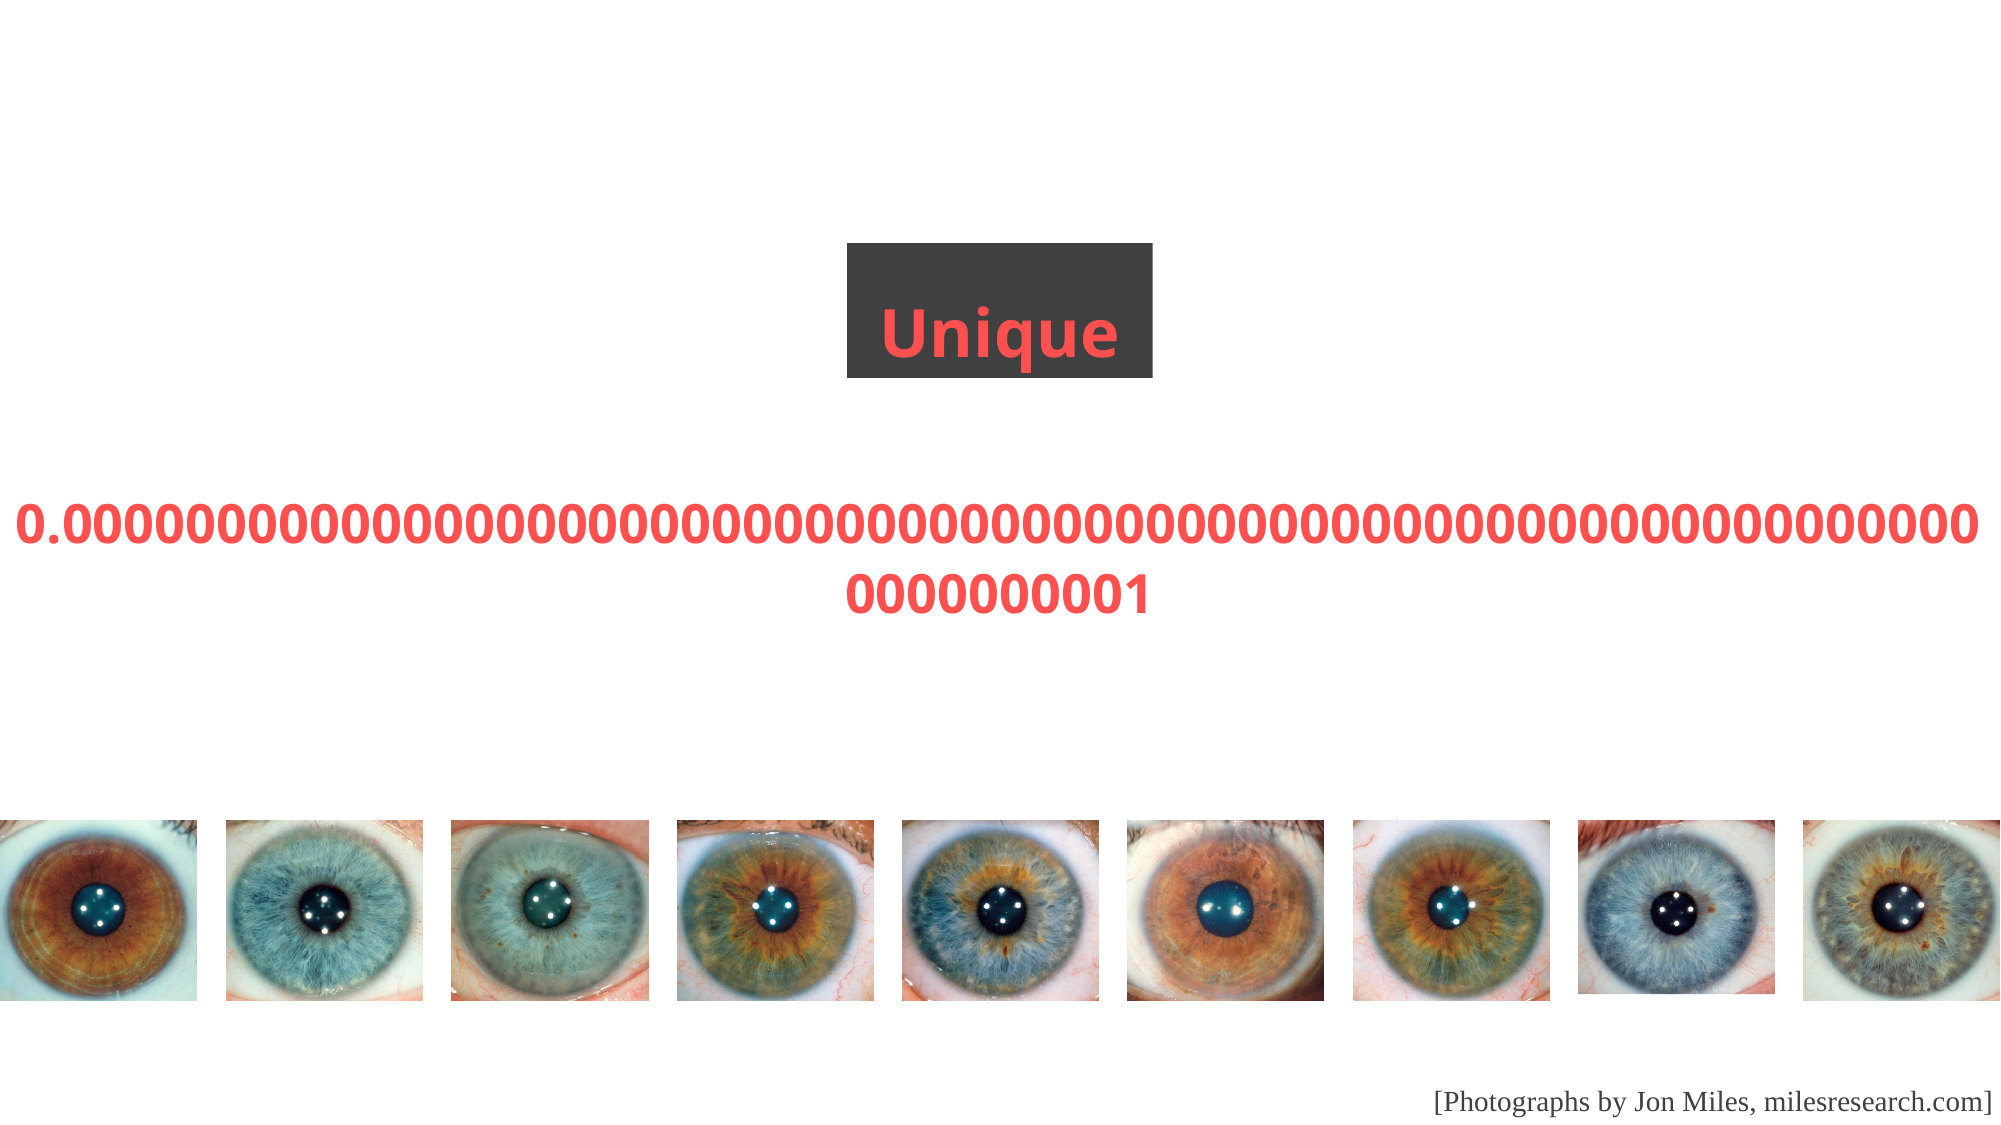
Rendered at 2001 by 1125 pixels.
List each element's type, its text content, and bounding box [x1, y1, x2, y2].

text_box Unique [847, 243, 1153, 378]
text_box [0, 820, 2000, 1125]
text_box 0.000000000000000000000000000000000000000000000000000000000000000000000001 [0, 477, 2000, 632]
